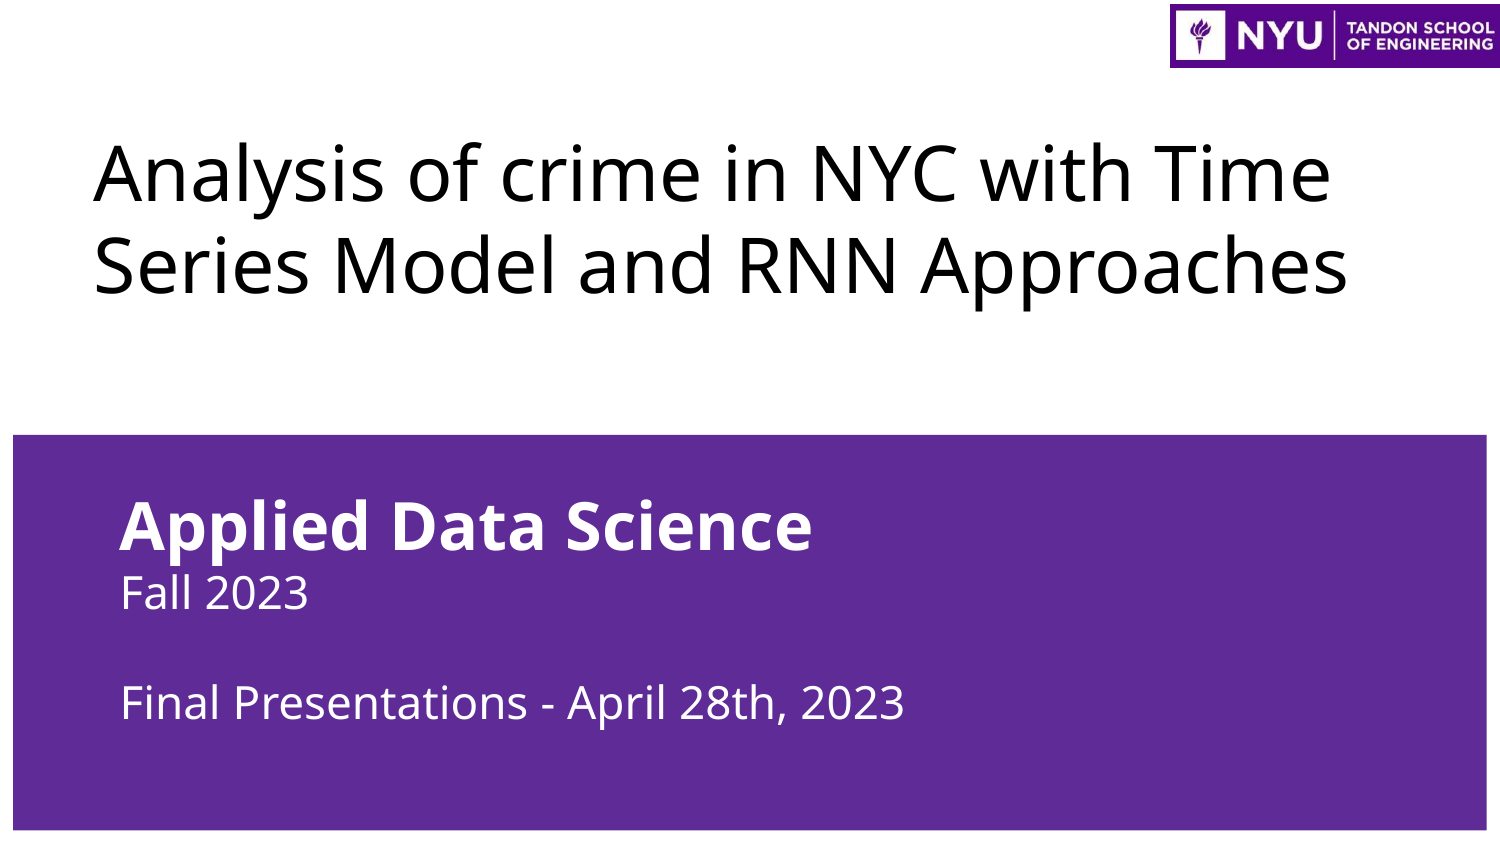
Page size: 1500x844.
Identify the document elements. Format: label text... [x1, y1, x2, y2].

title Analysis of crime in NYC with Time Series Model and RNN Approaches [78, 82, 1422, 324]
text_box Applied Data Science Fall 2023 Final Presentations - April 28th, 2023 [104, 468, 1423, 744]
picture [1169, 4, 1500, 68]
